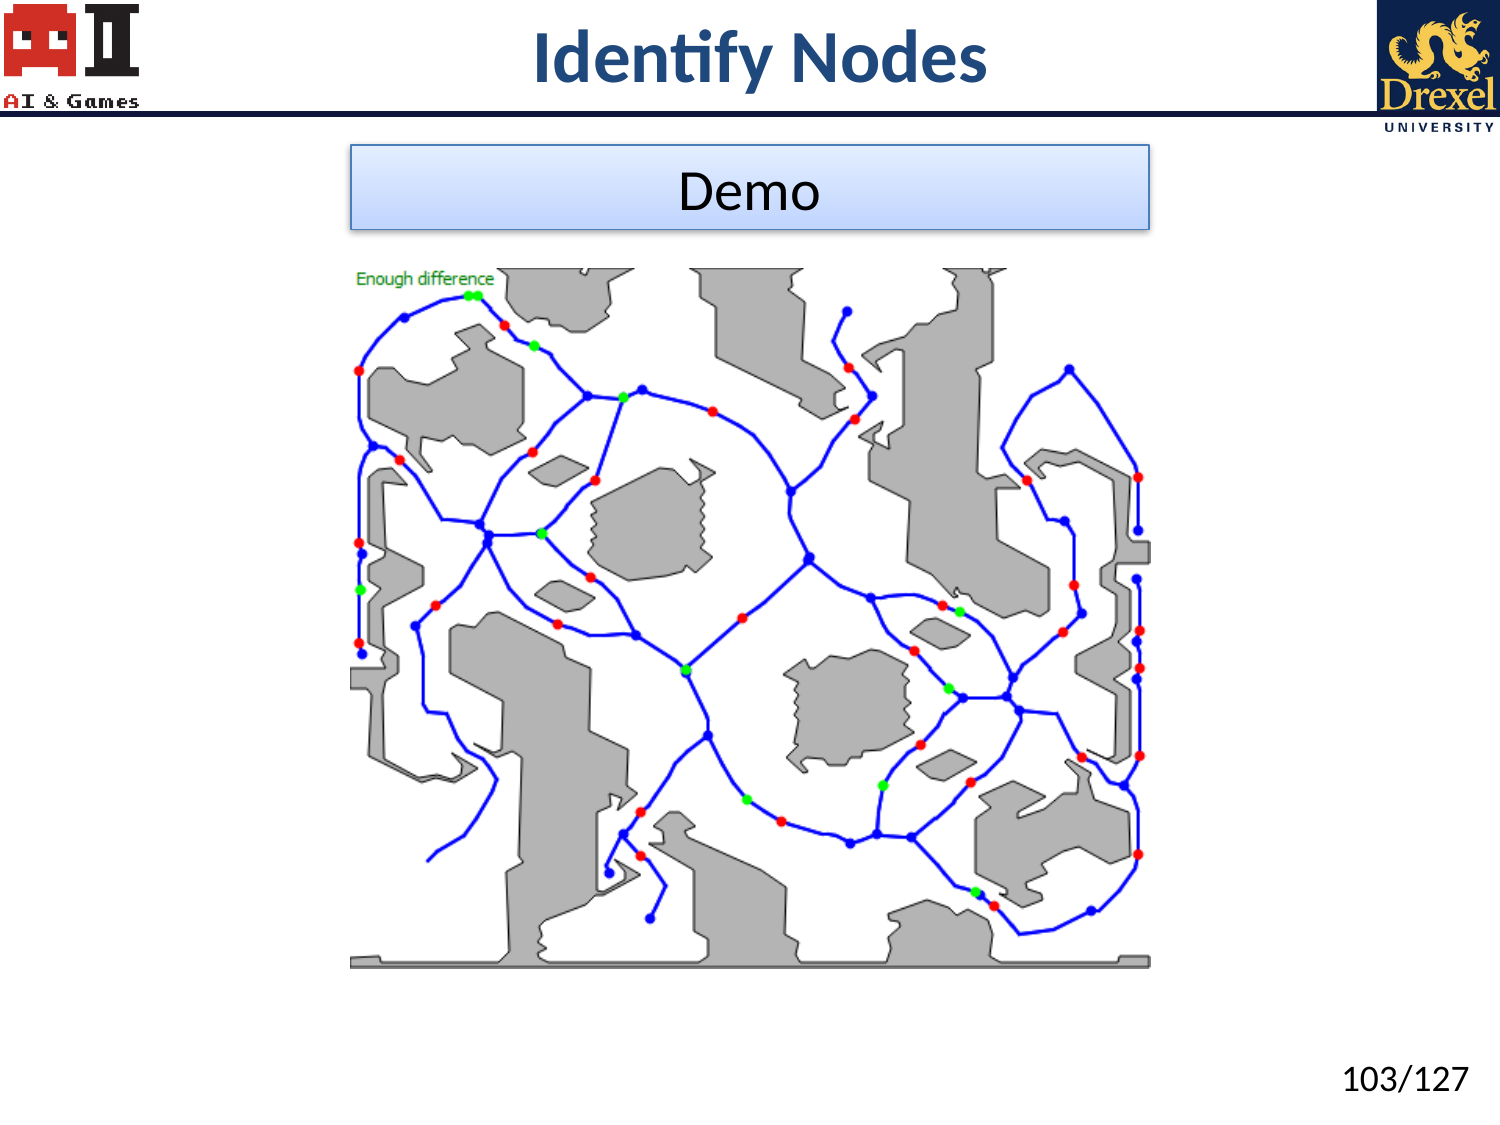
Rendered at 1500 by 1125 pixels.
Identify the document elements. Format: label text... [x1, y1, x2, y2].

text_box Demo [350, 144, 1150, 230]
picture [350, 268, 1152, 970]
picture [1377, 0, 1500, 111]
title Identify Nodes [144, 0, 1377, 115]
picture [4, 4, 139, 108]
picture [1376, 117, 1500, 132]
